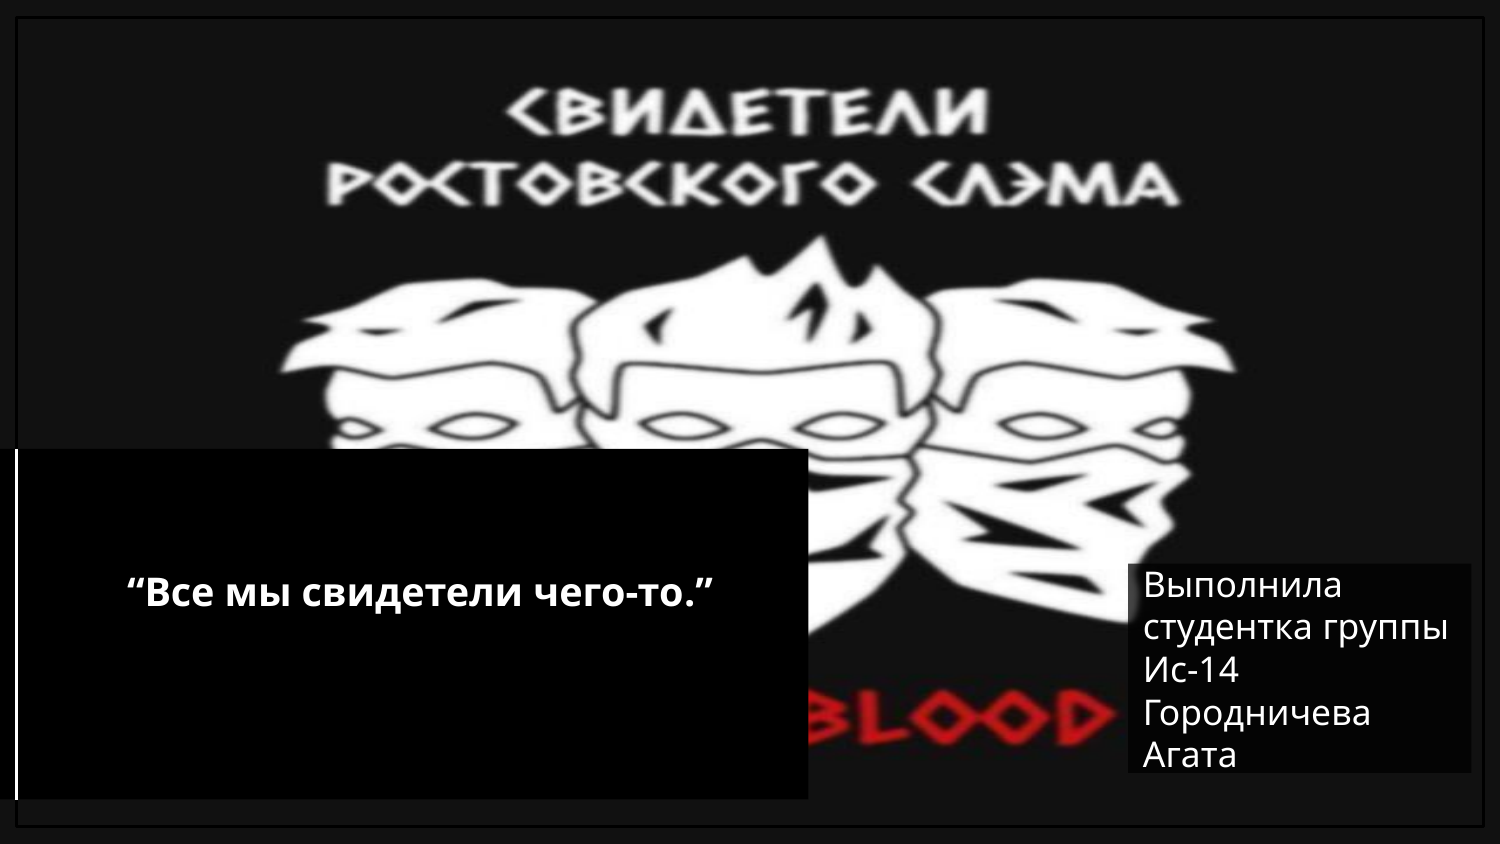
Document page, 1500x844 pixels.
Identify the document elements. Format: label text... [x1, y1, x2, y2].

picture [18, 19, 1482, 825]
subtitle Выполнила студентка группы Ис-14 Городничева Агата [1128, 563, 1472, 773]
picture [0, 0, 1500, 844]
subtitle “Все мы свидетели чего-то.” [112, 551, 746, 753]
